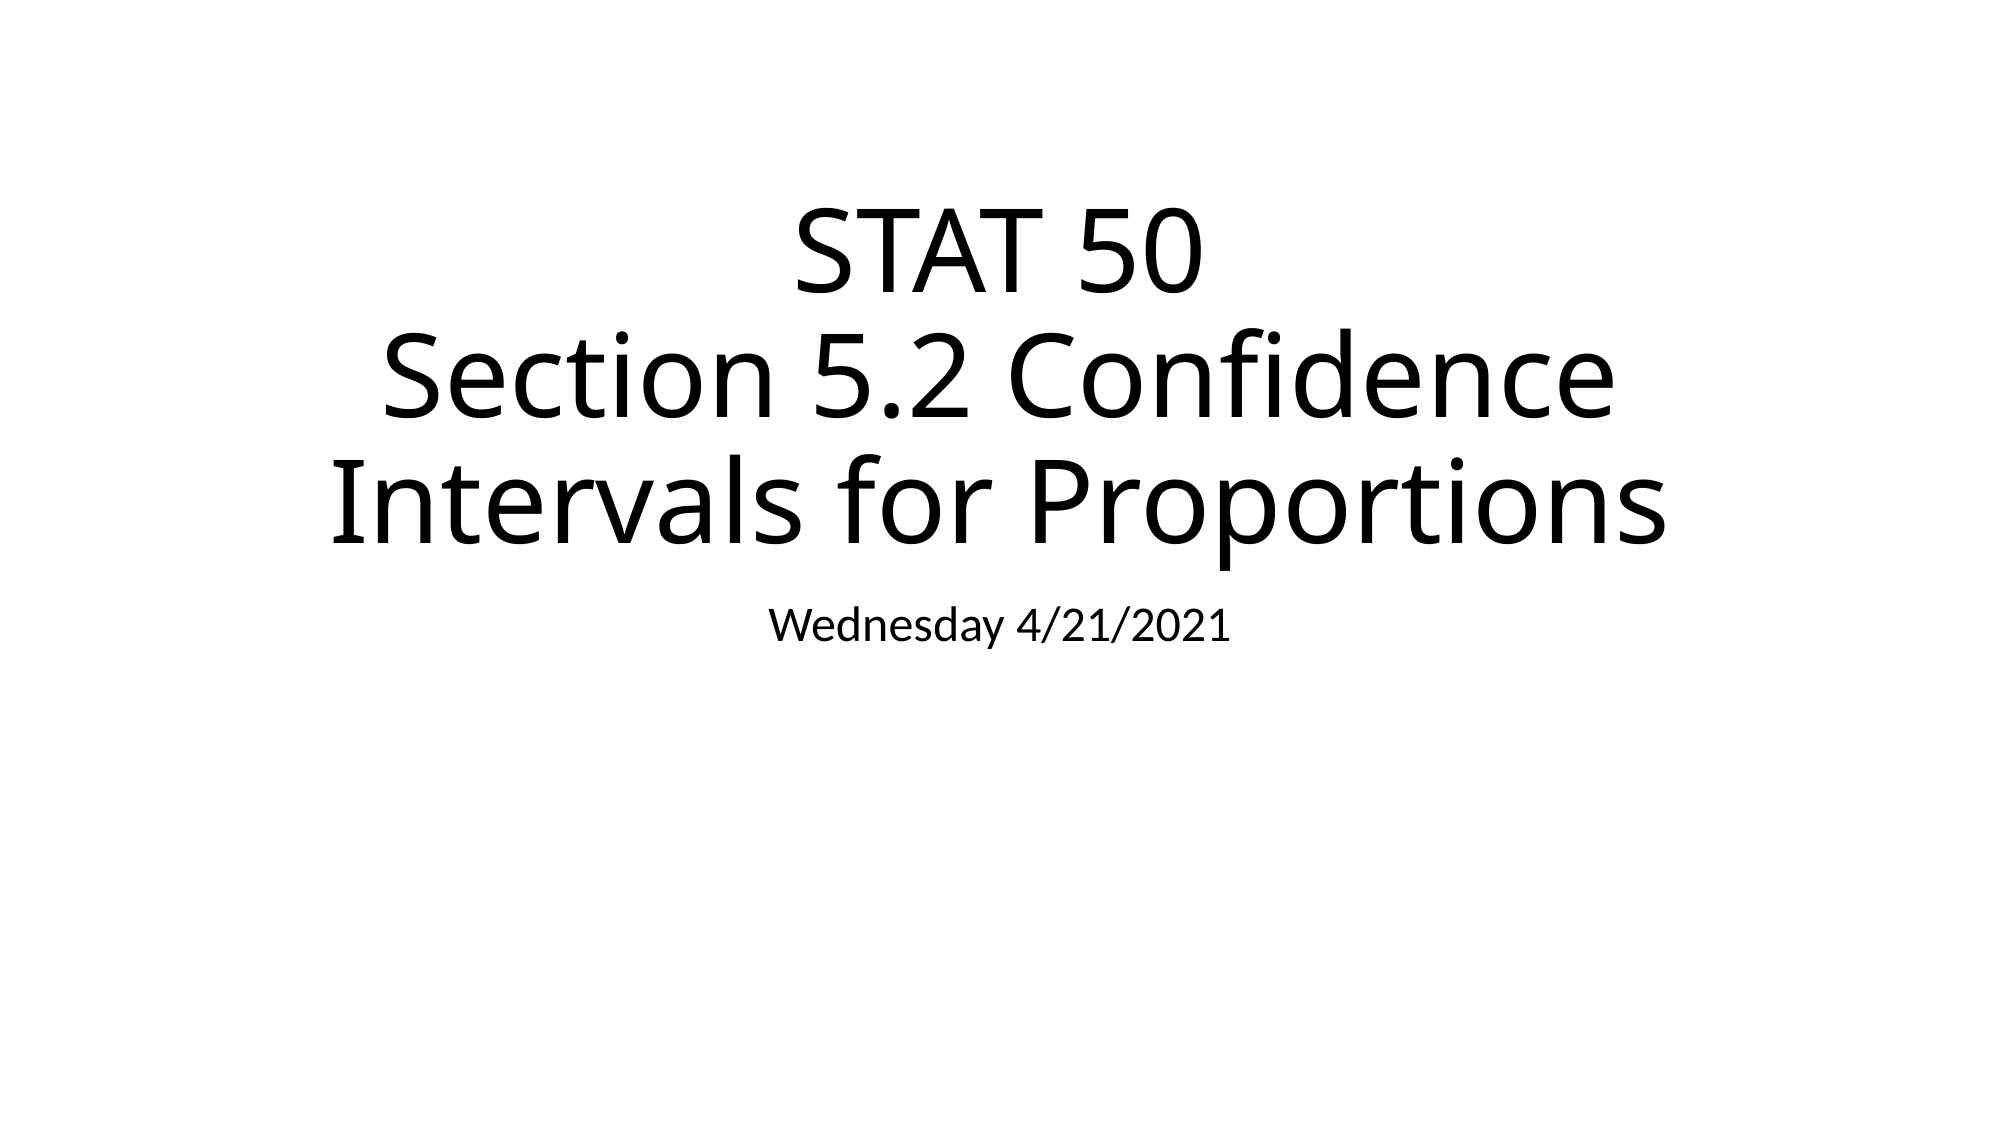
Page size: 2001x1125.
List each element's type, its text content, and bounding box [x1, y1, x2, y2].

title STAT 50 Section 5.2 Confidence Intervals for Proportions [249, 184, 1750, 576]
subtitle Wednesday 4/21/2021 [249, 590, 1750, 863]
